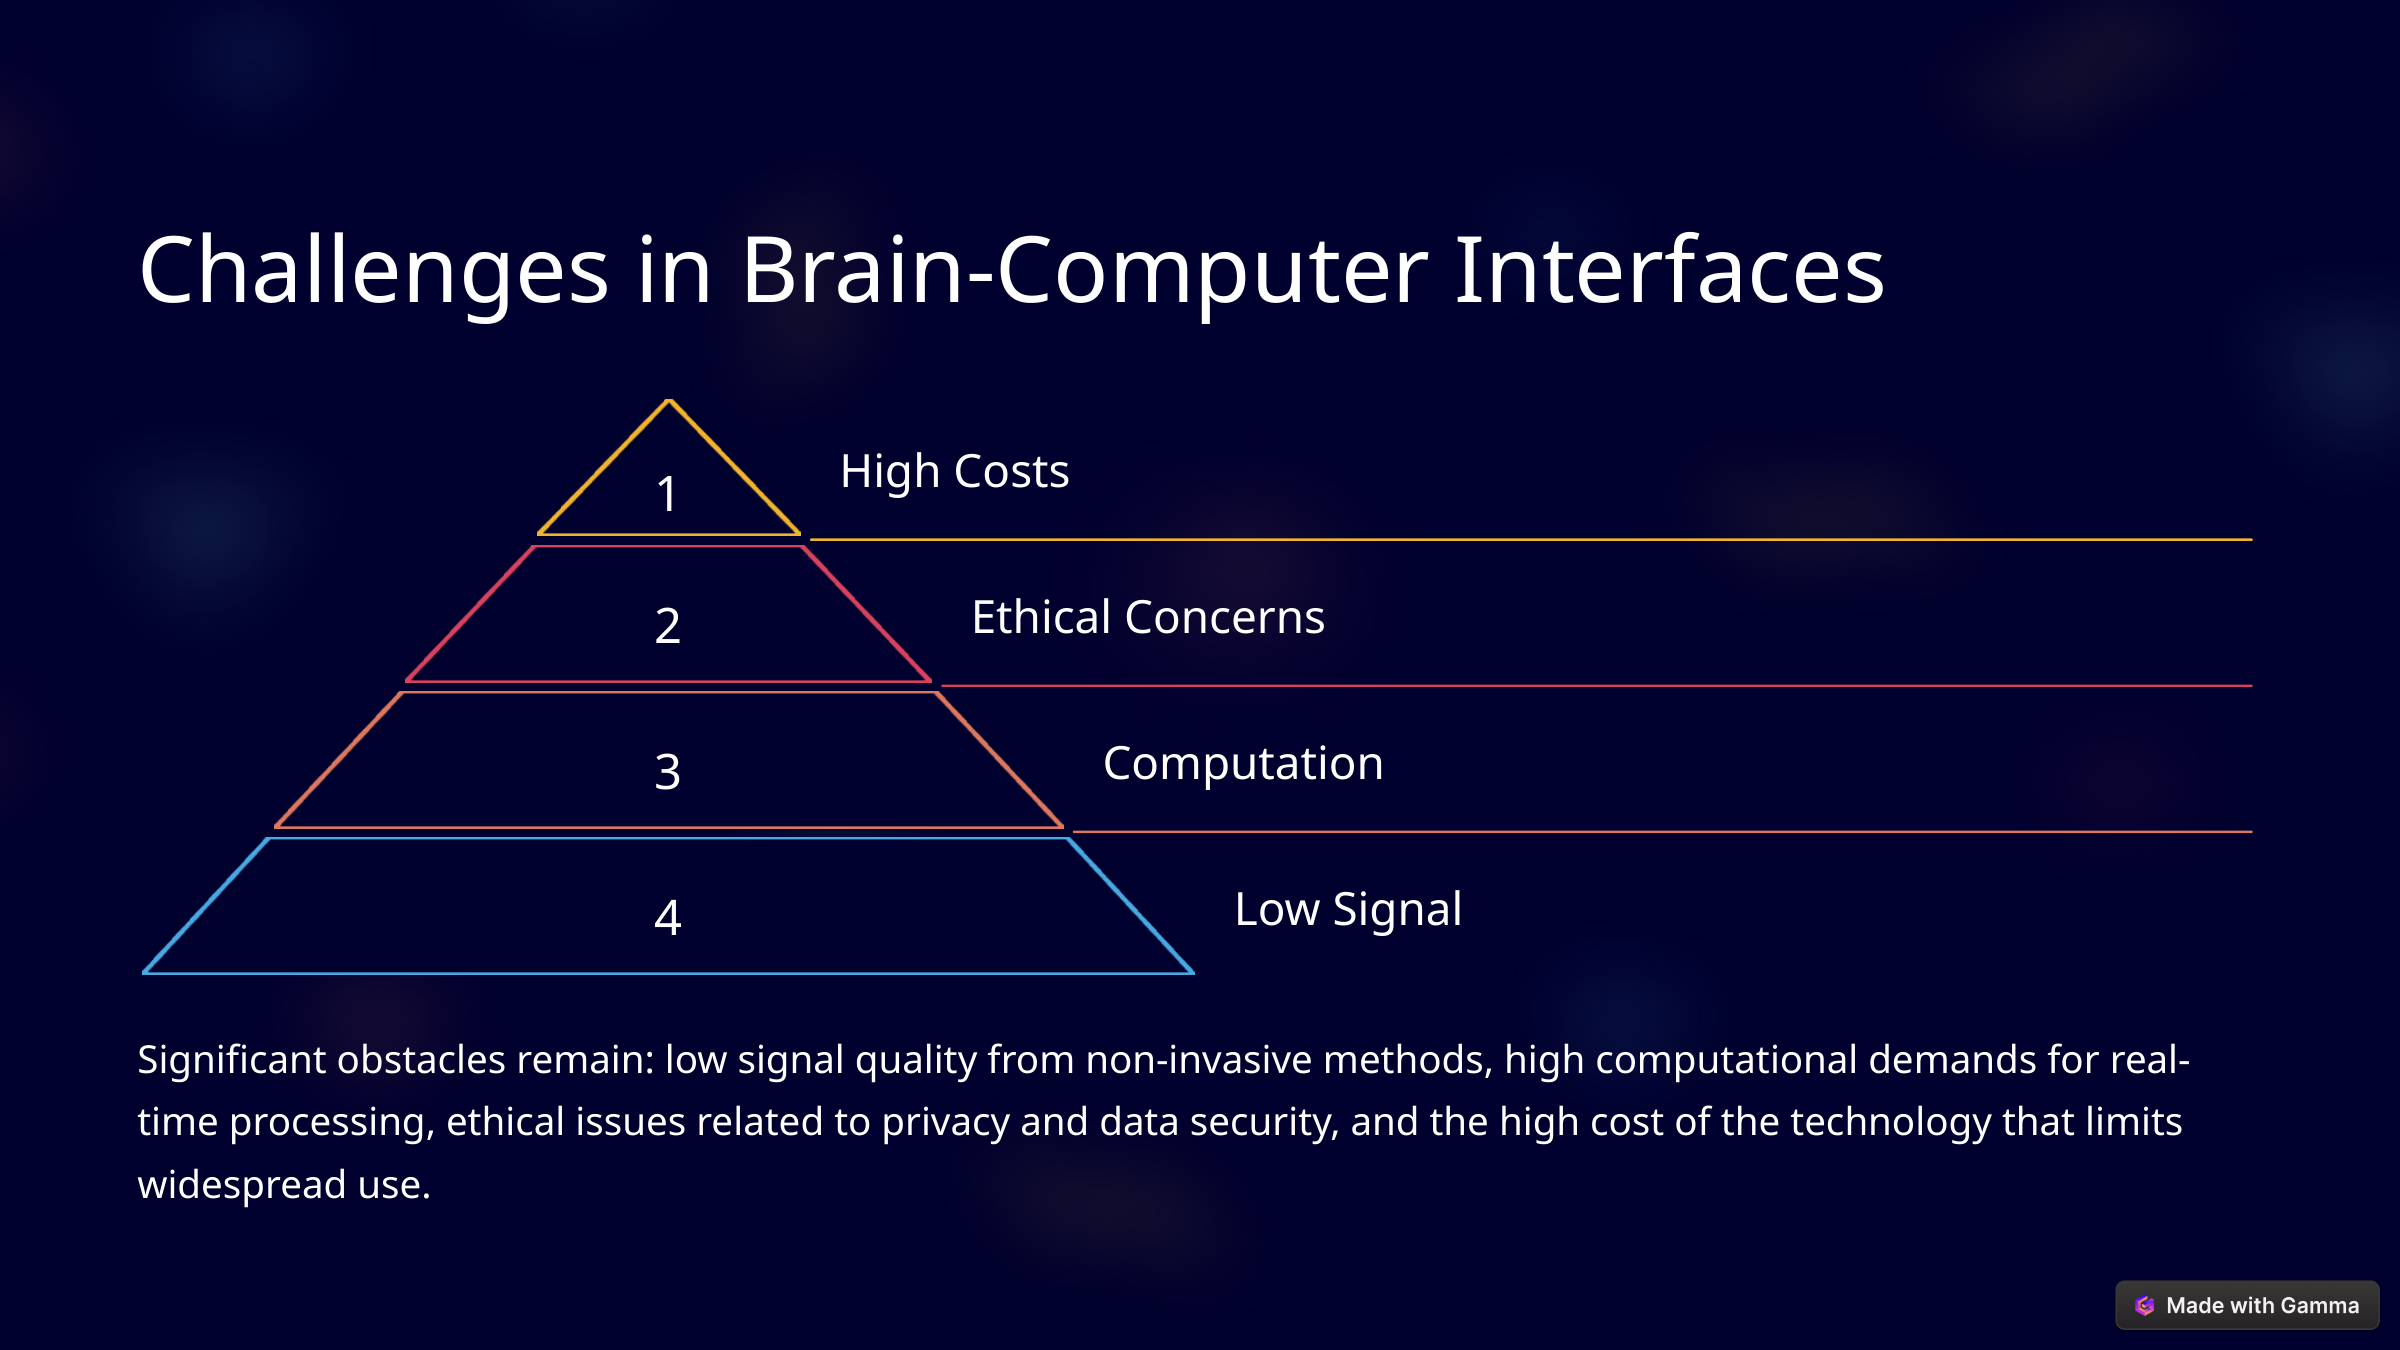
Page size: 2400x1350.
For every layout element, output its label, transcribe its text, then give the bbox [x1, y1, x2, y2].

text_box Low Signal [1233, 877, 1469, 935]
picture [274, 691, 1064, 829]
text_box Challenges in Brain-Computer Interfaces [137, 205, 1853, 322]
picture [405, 545, 932, 683]
text_box [1072, 830, 2253, 834]
text_box Ethical Concerns [970, 585, 1320, 643]
text_box Significant obstacles remain: low signal quality from non-invasive methods, high computational demands for real-time processing, ethical issues related to privacy and data security, and the high cost of the technology that limits widespread use. [137, 1018, 2263, 1145]
text_box Computation [1102, 731, 1375, 789]
picture [142, 837, 1195, 975]
text_box High Costs [839, 439, 1070, 497]
picture [2106, 1271, 2389, 1339]
picture [537, 399, 801, 537]
